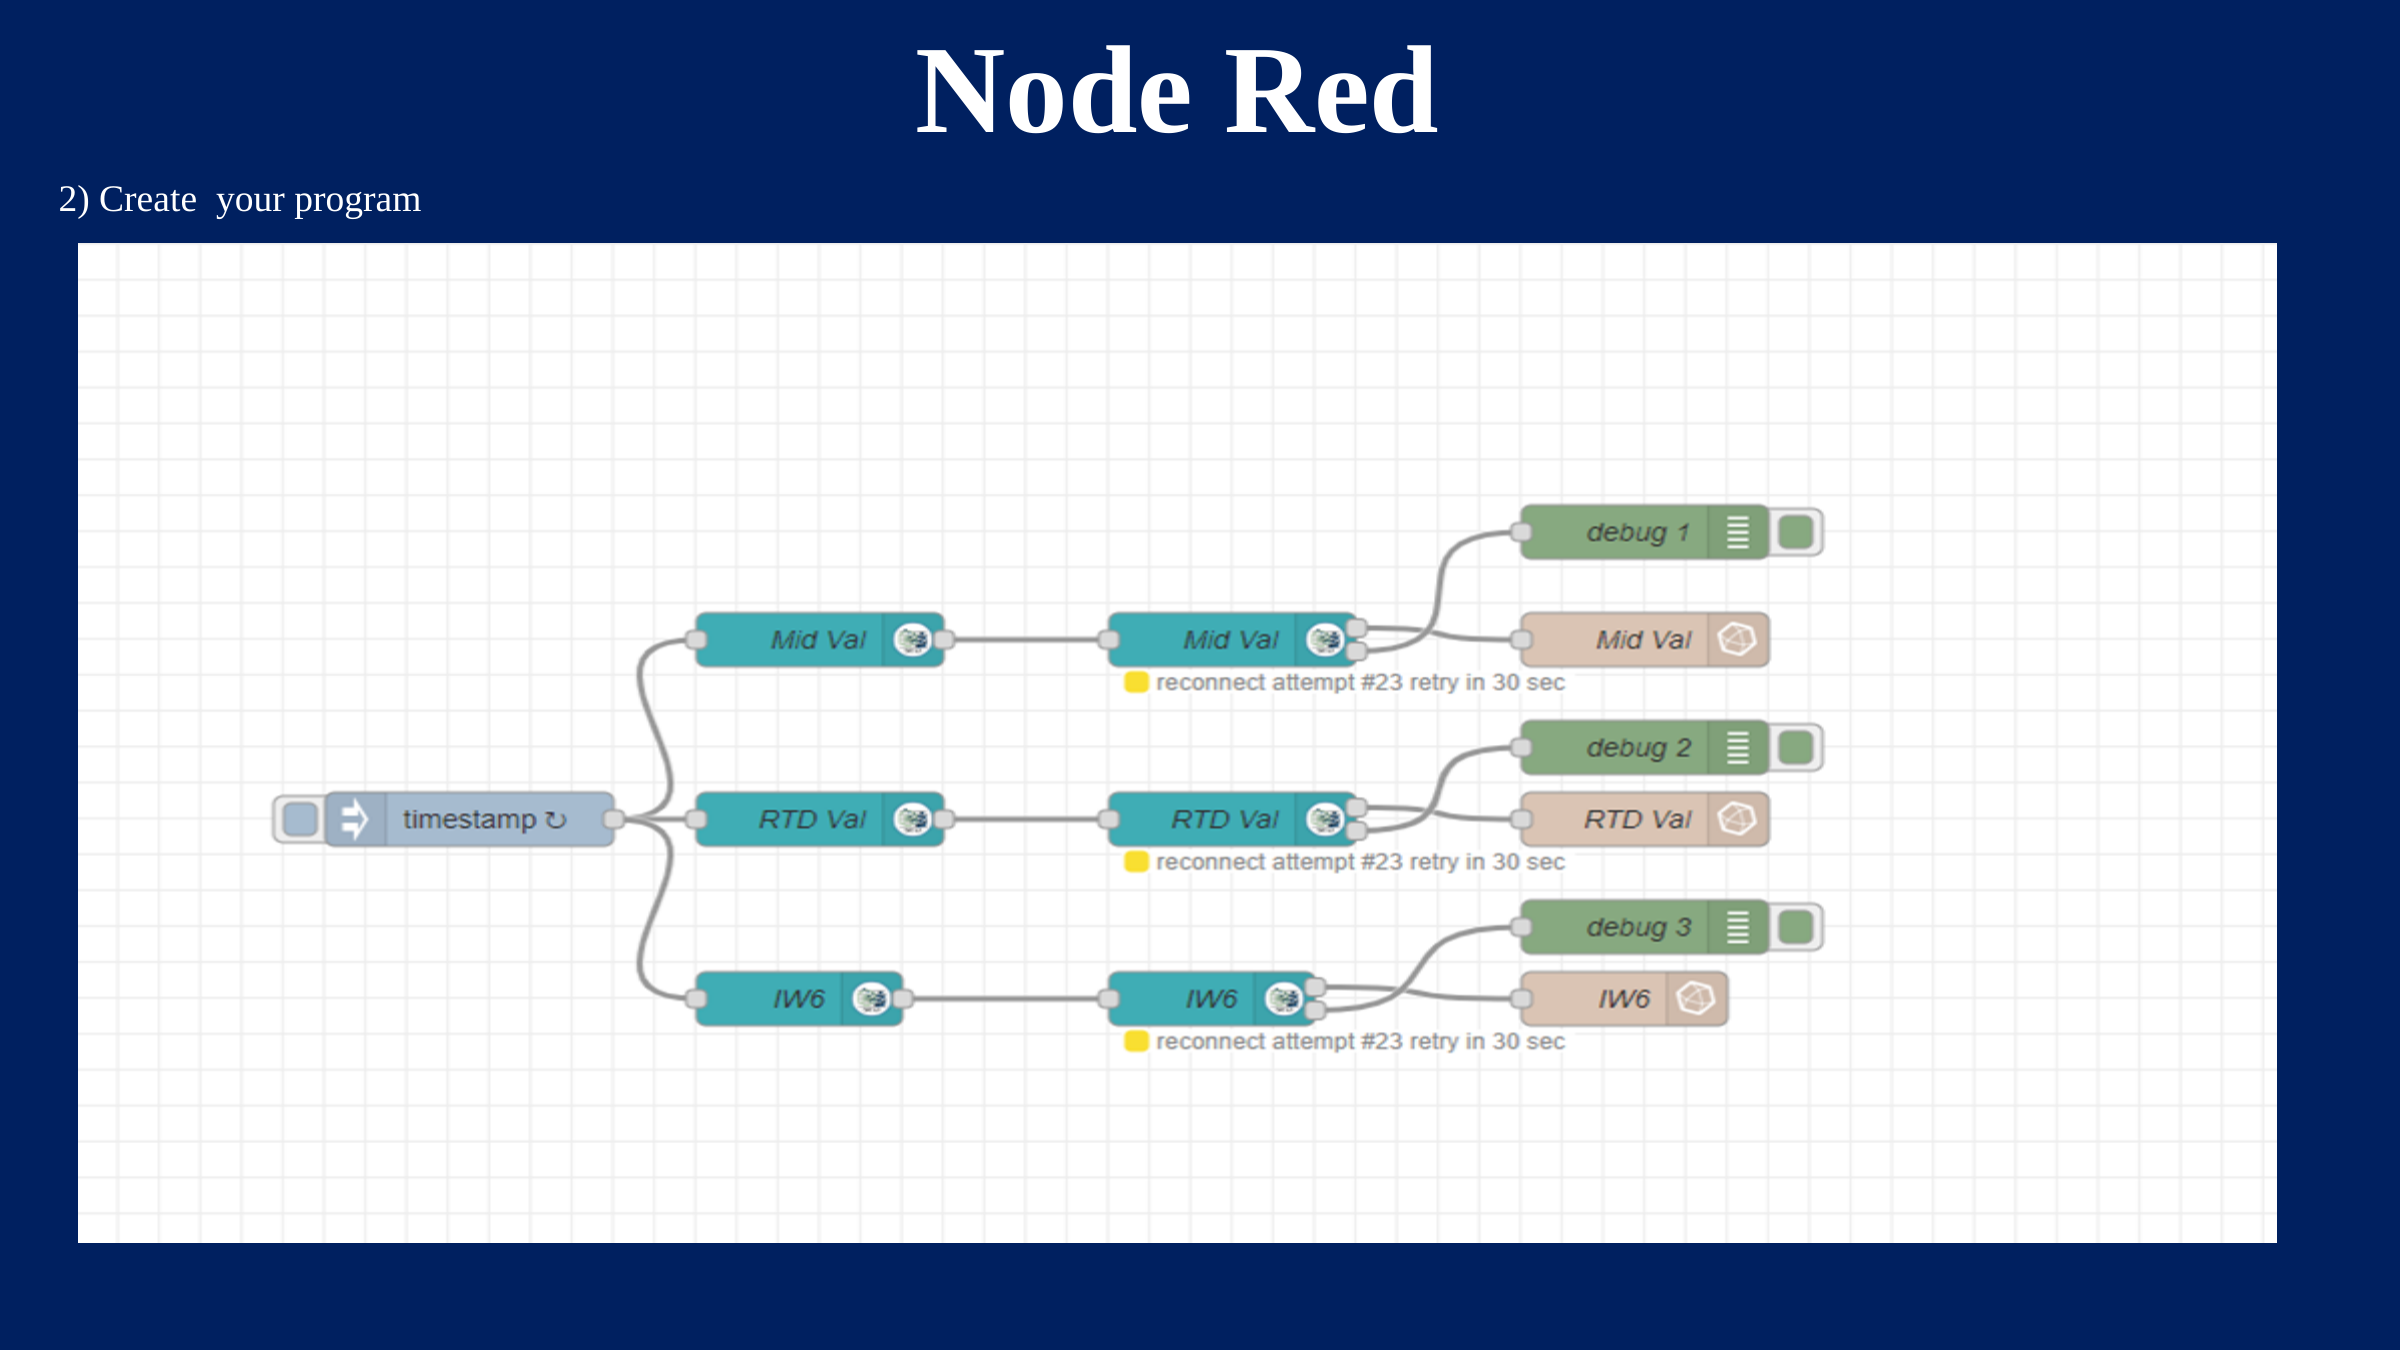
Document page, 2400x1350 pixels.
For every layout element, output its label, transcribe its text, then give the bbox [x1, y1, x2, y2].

text_box Node Red [900, 0, 1455, 165]
picture [78, 243, 2277, 1244]
text_box 2) Create your program [43, 166, 440, 227]
